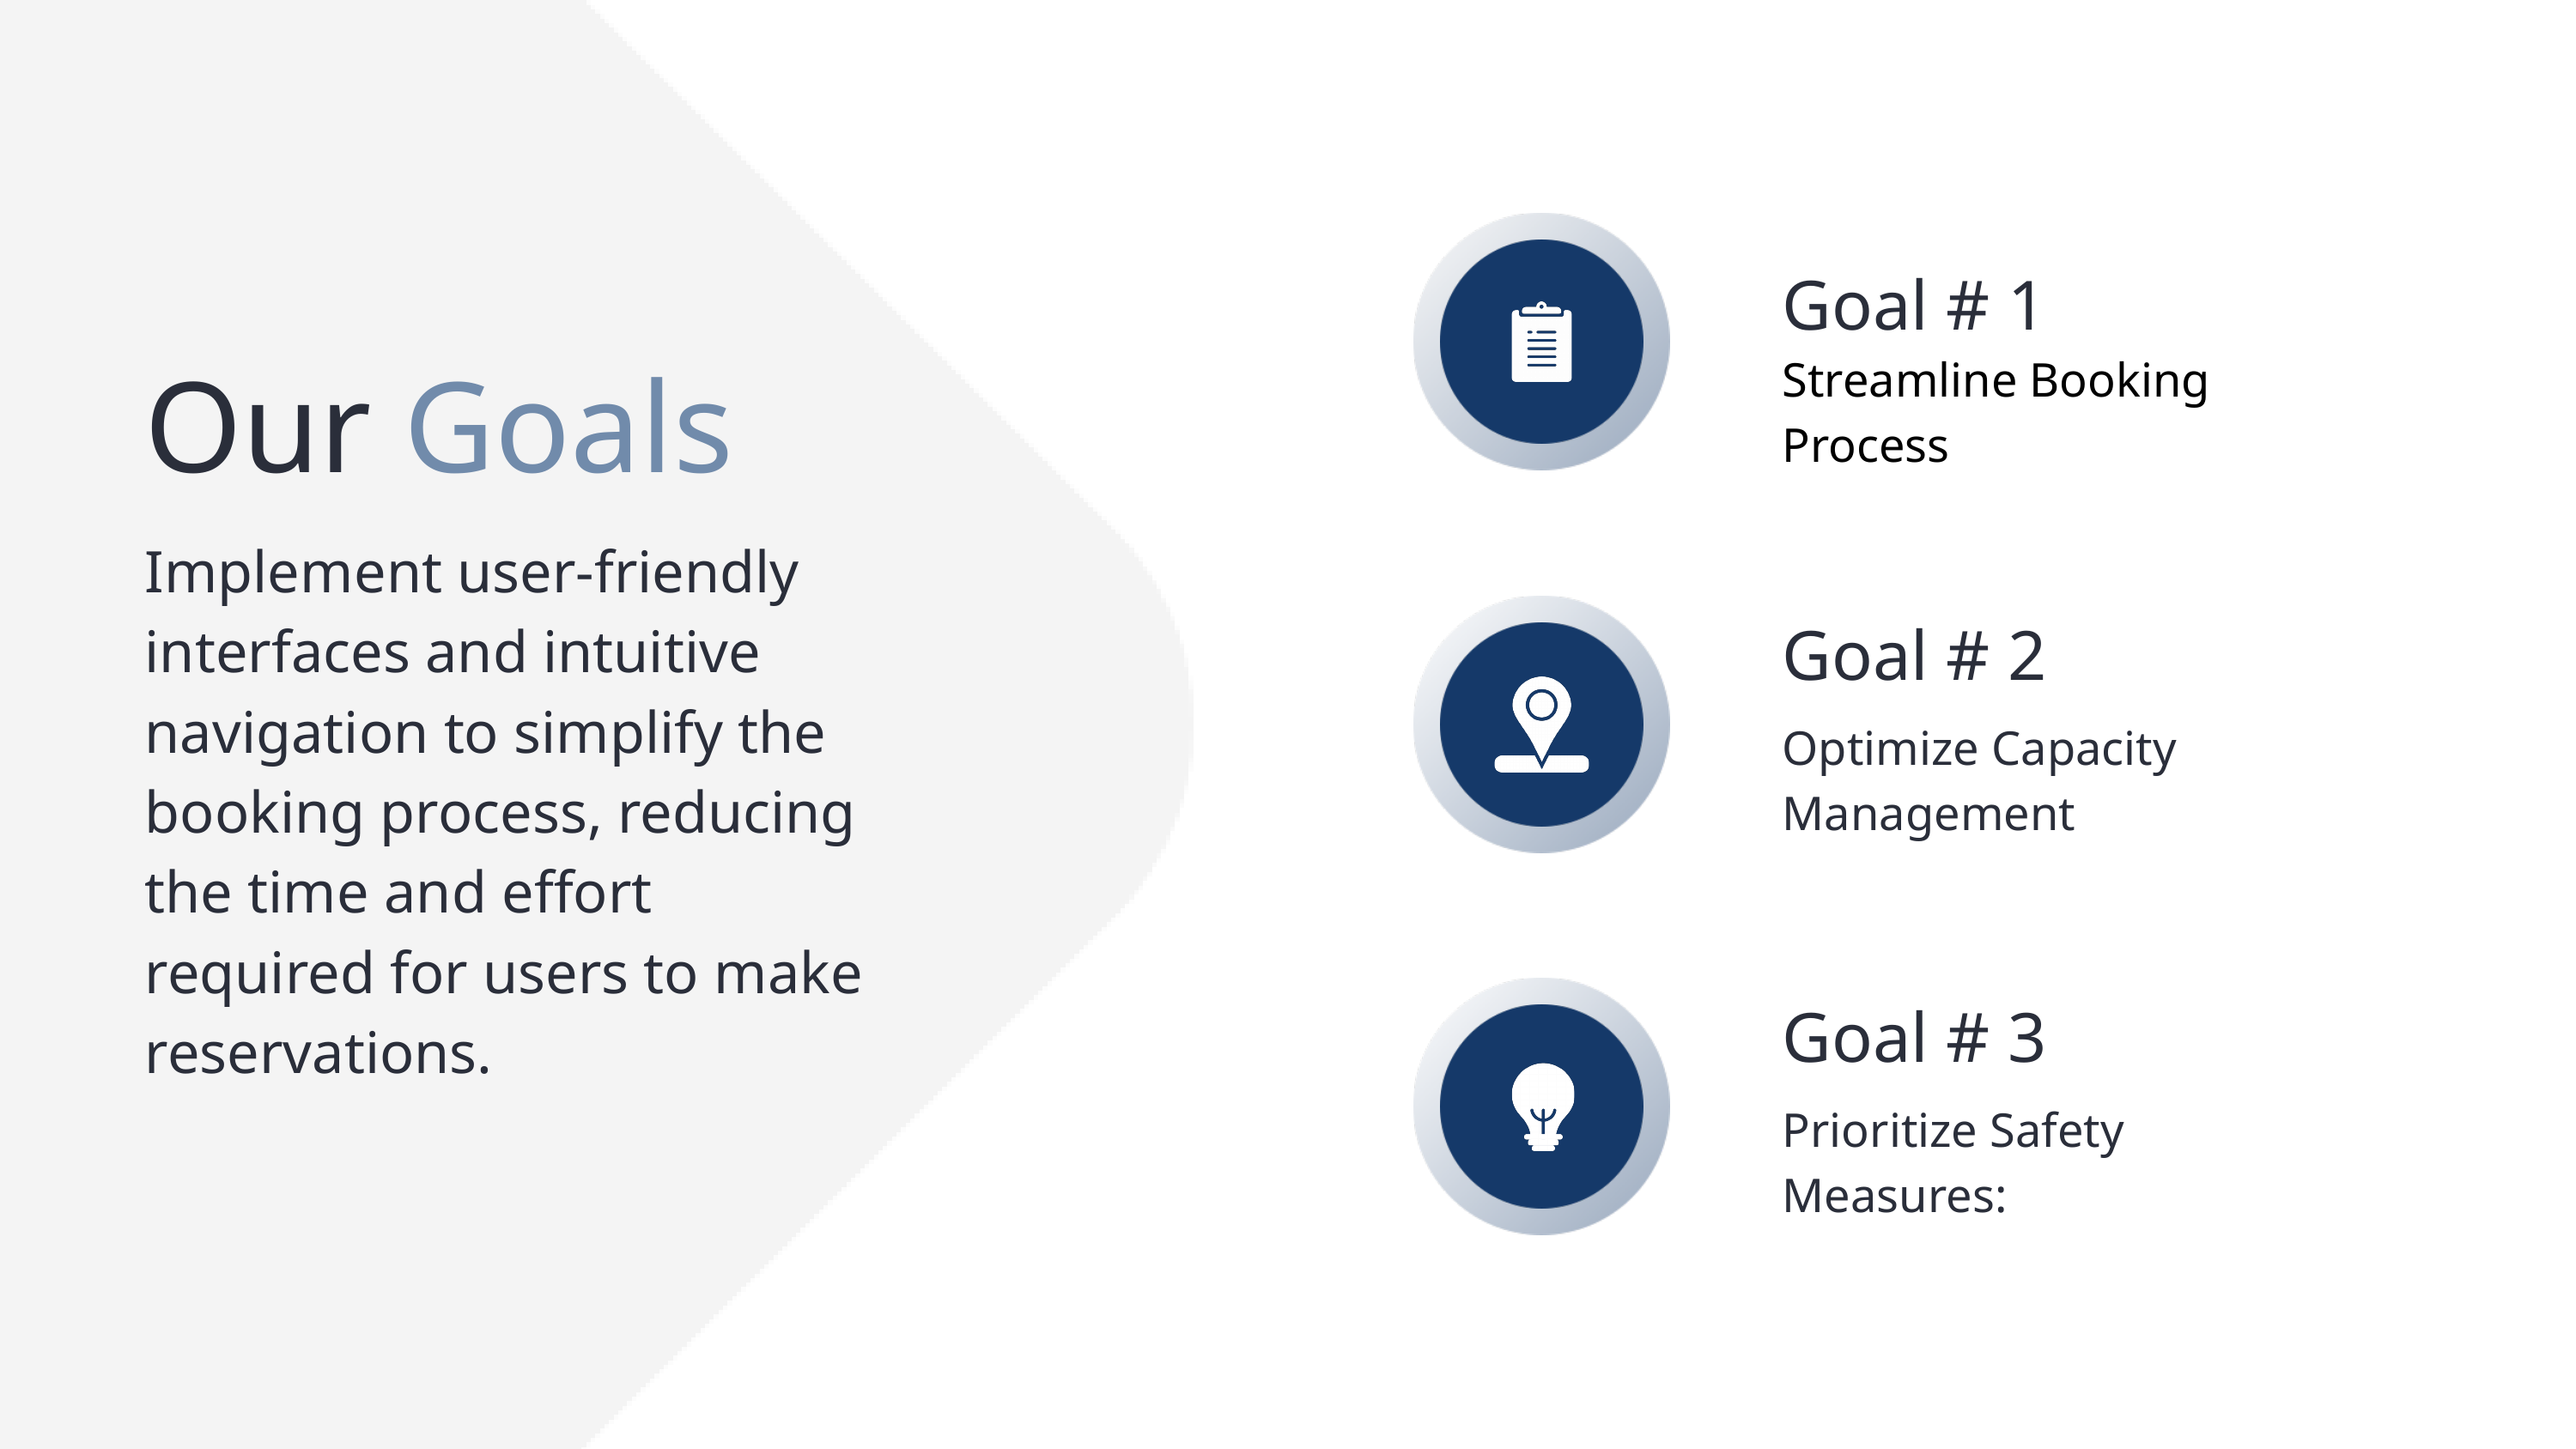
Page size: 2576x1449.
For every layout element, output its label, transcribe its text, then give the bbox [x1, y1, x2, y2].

text_box [0, 0, 1221, 1449]
text_box Streamline Booking Process [1782, 427, 2330, 471]
text_box [1440, 1004, 1643, 1209]
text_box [1782, 994, 2330, 1219]
text_box [1413, 596, 1670, 853]
text_box [1511, 301, 1572, 382]
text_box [1782, 612, 2330, 836]
text_box [1413, 213, 1670, 470]
text_box [1494, 676, 1589, 773]
text_box [1440, 239, 1643, 444]
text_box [144, 343, 925, 1074]
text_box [1782, 262, 2330, 421]
text_box [1413, 978, 1670, 1235]
text_box [1440, 622, 1643, 827]
text_box [1511, 1062, 1575, 1151]
